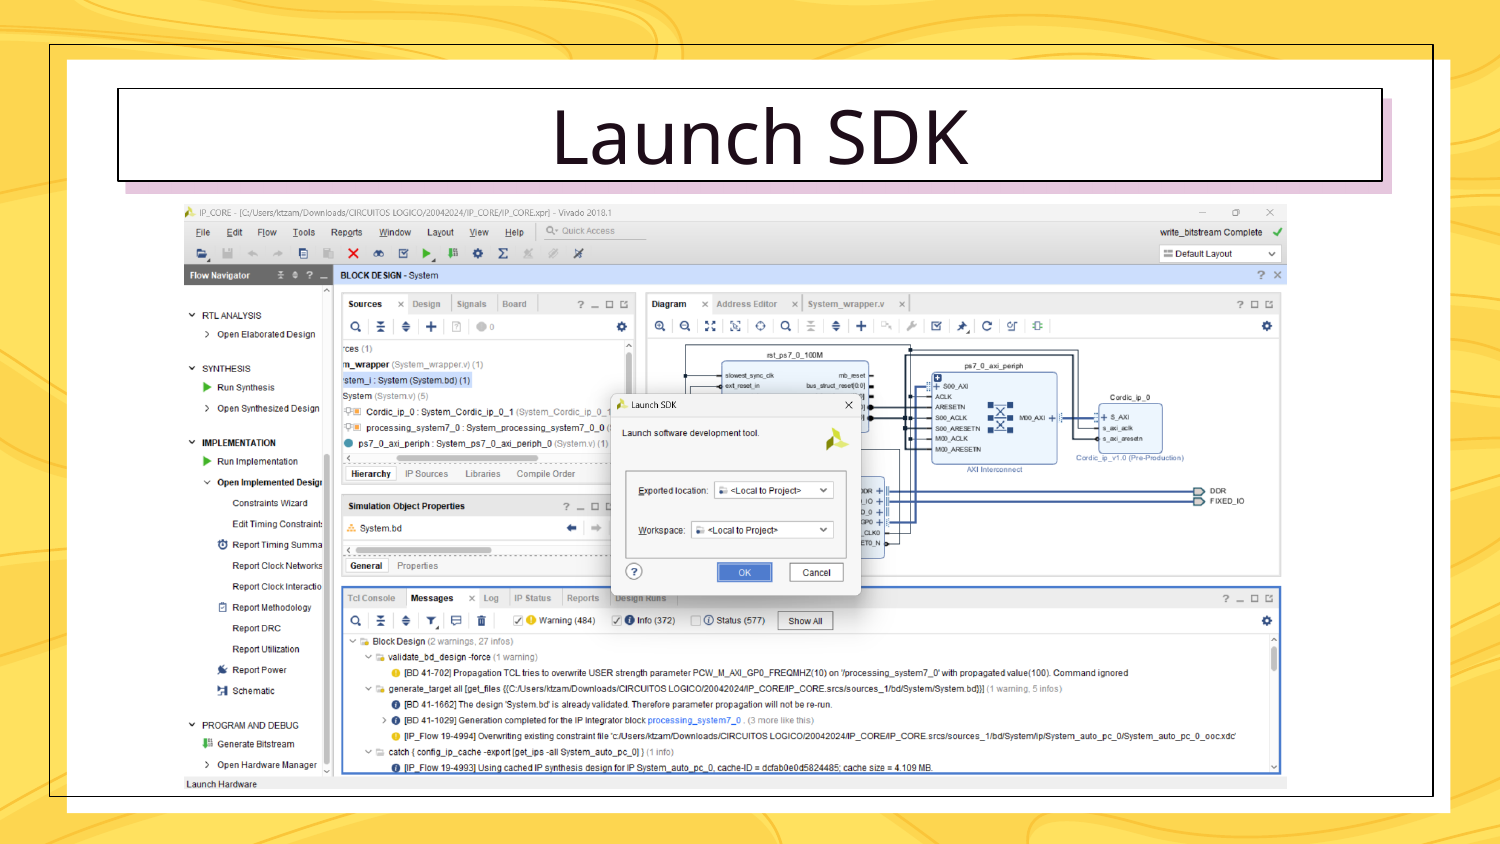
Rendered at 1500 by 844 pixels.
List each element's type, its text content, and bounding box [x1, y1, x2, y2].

title Launch SDK [117, 88, 1383, 182]
picture [183, 204, 1287, 790]
